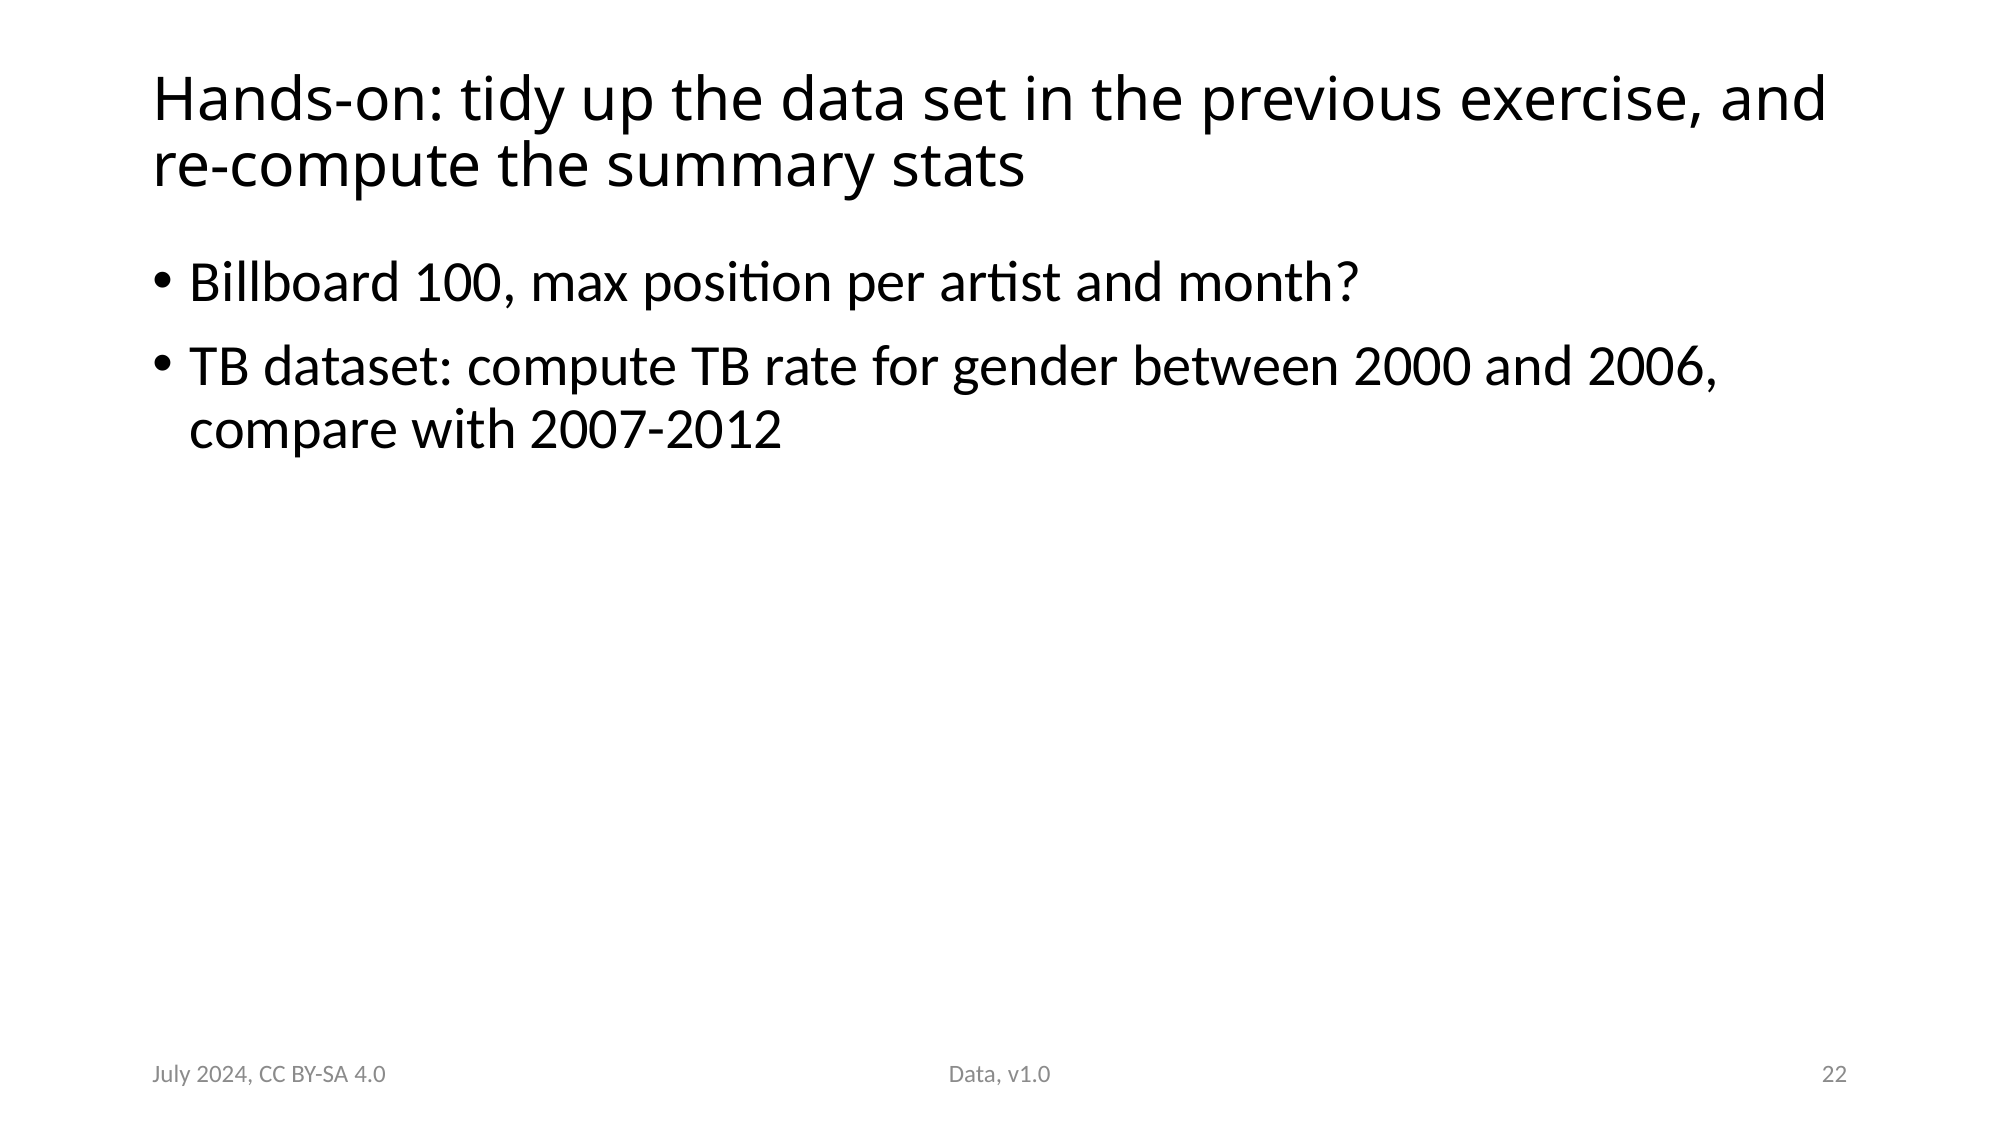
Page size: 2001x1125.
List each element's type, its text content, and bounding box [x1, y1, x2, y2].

slide_number 22 [1412, 1042, 1863, 1103]
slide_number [137, 1042, 588, 1103]
list Billboard 100, max position per artist and month? TB dataset: compute TB rate for gender between 2000 and 2006, compare with 2007-2012 [137, 243, 1863, 1014]
title Hands-on: tidy up the data set in the previous exercise, and re-compute the summary stats [137, 59, 1863, 209]
footer Data, v1.0 [662, 1042, 1338, 1103]
